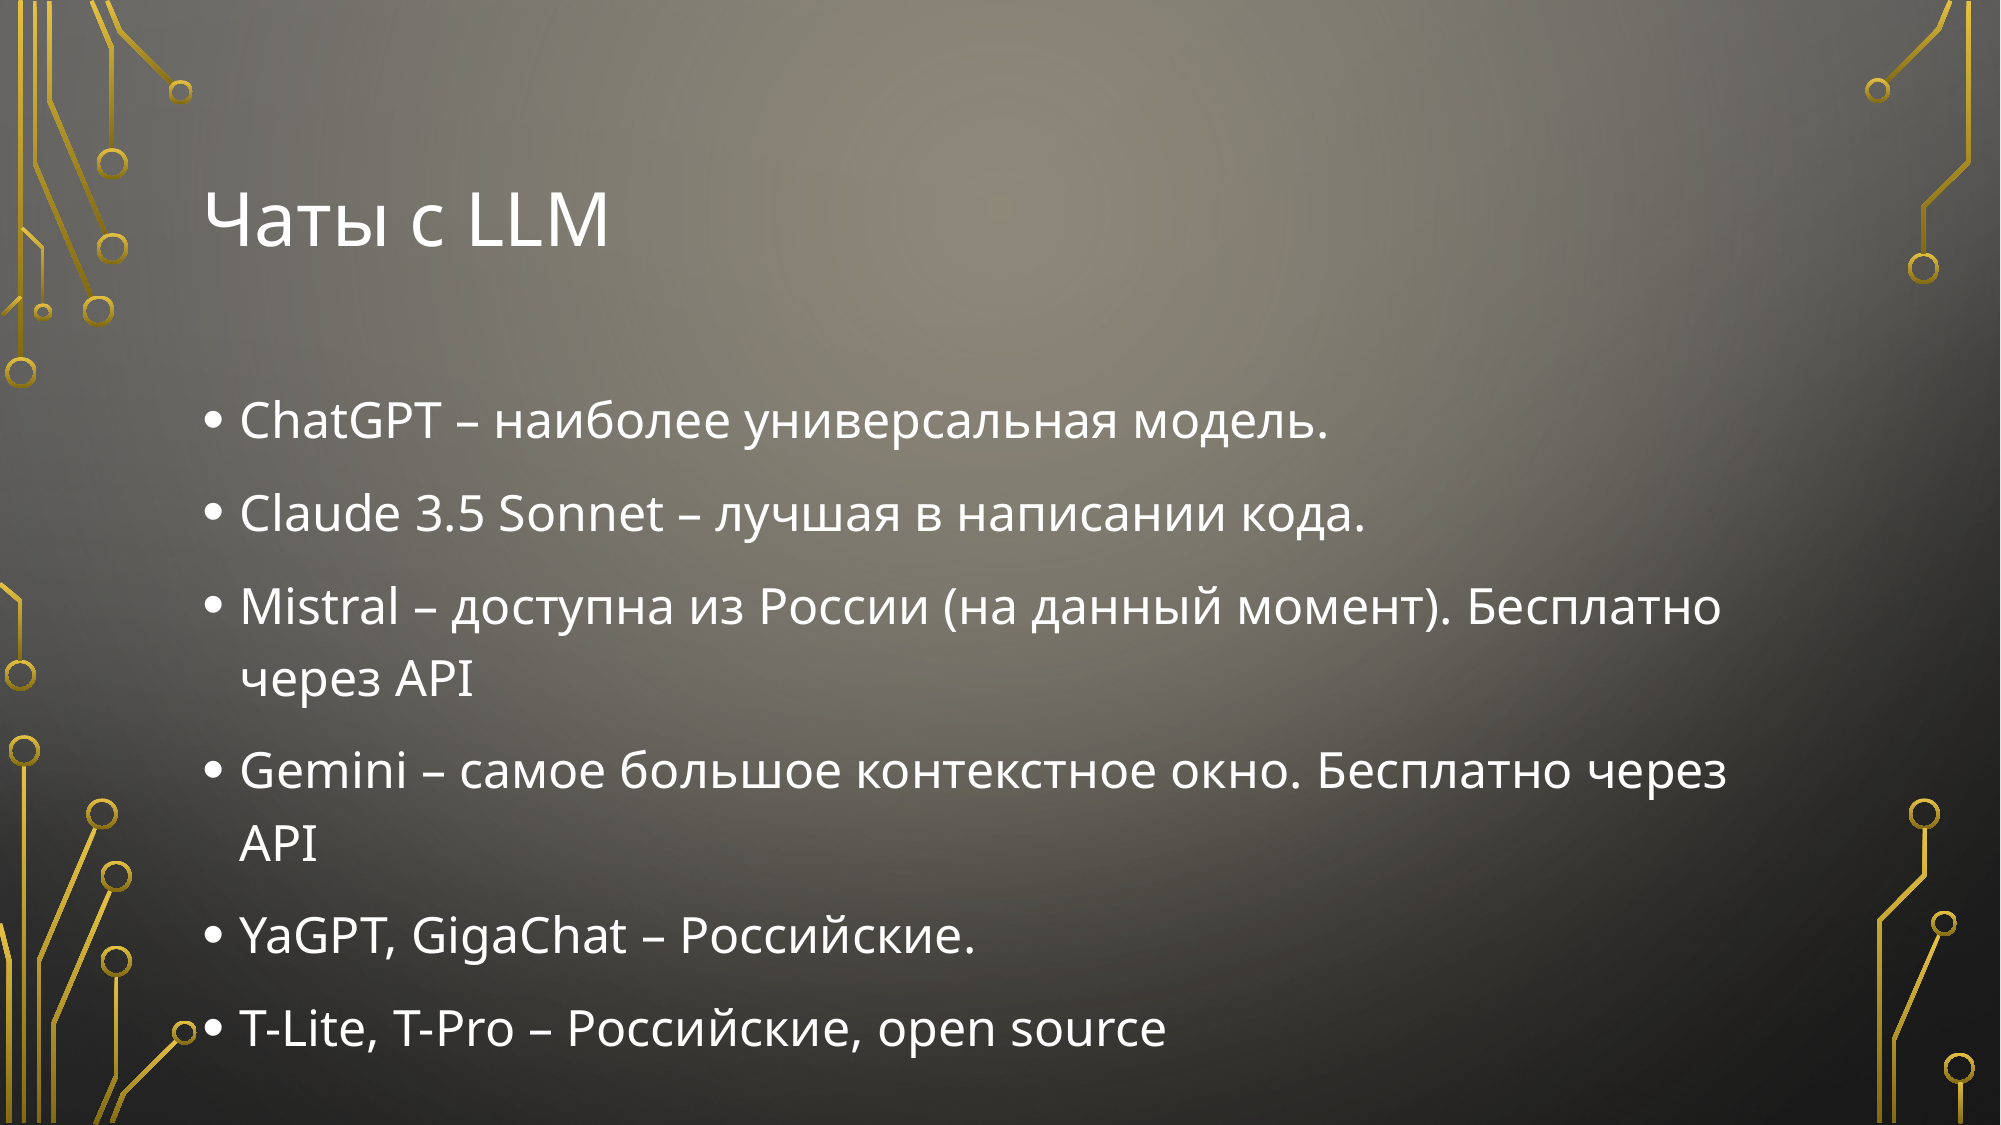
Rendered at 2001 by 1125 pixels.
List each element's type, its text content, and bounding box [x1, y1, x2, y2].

title Чаты с LLM [187, 101, 1813, 344]
list ChatGPT – наиболее универсальная модель. Claude 3.5 Sonnet – лучшая в написании кода. Mistral – доступна из России (на данный момент). Бесплатно через API Gemini – самое большое контекстное окно. Бесплатно через API YaGPT, GigaChat – Российские. T-Lite, T-Pro – Российские, open source [187, 369, 1813, 950]
